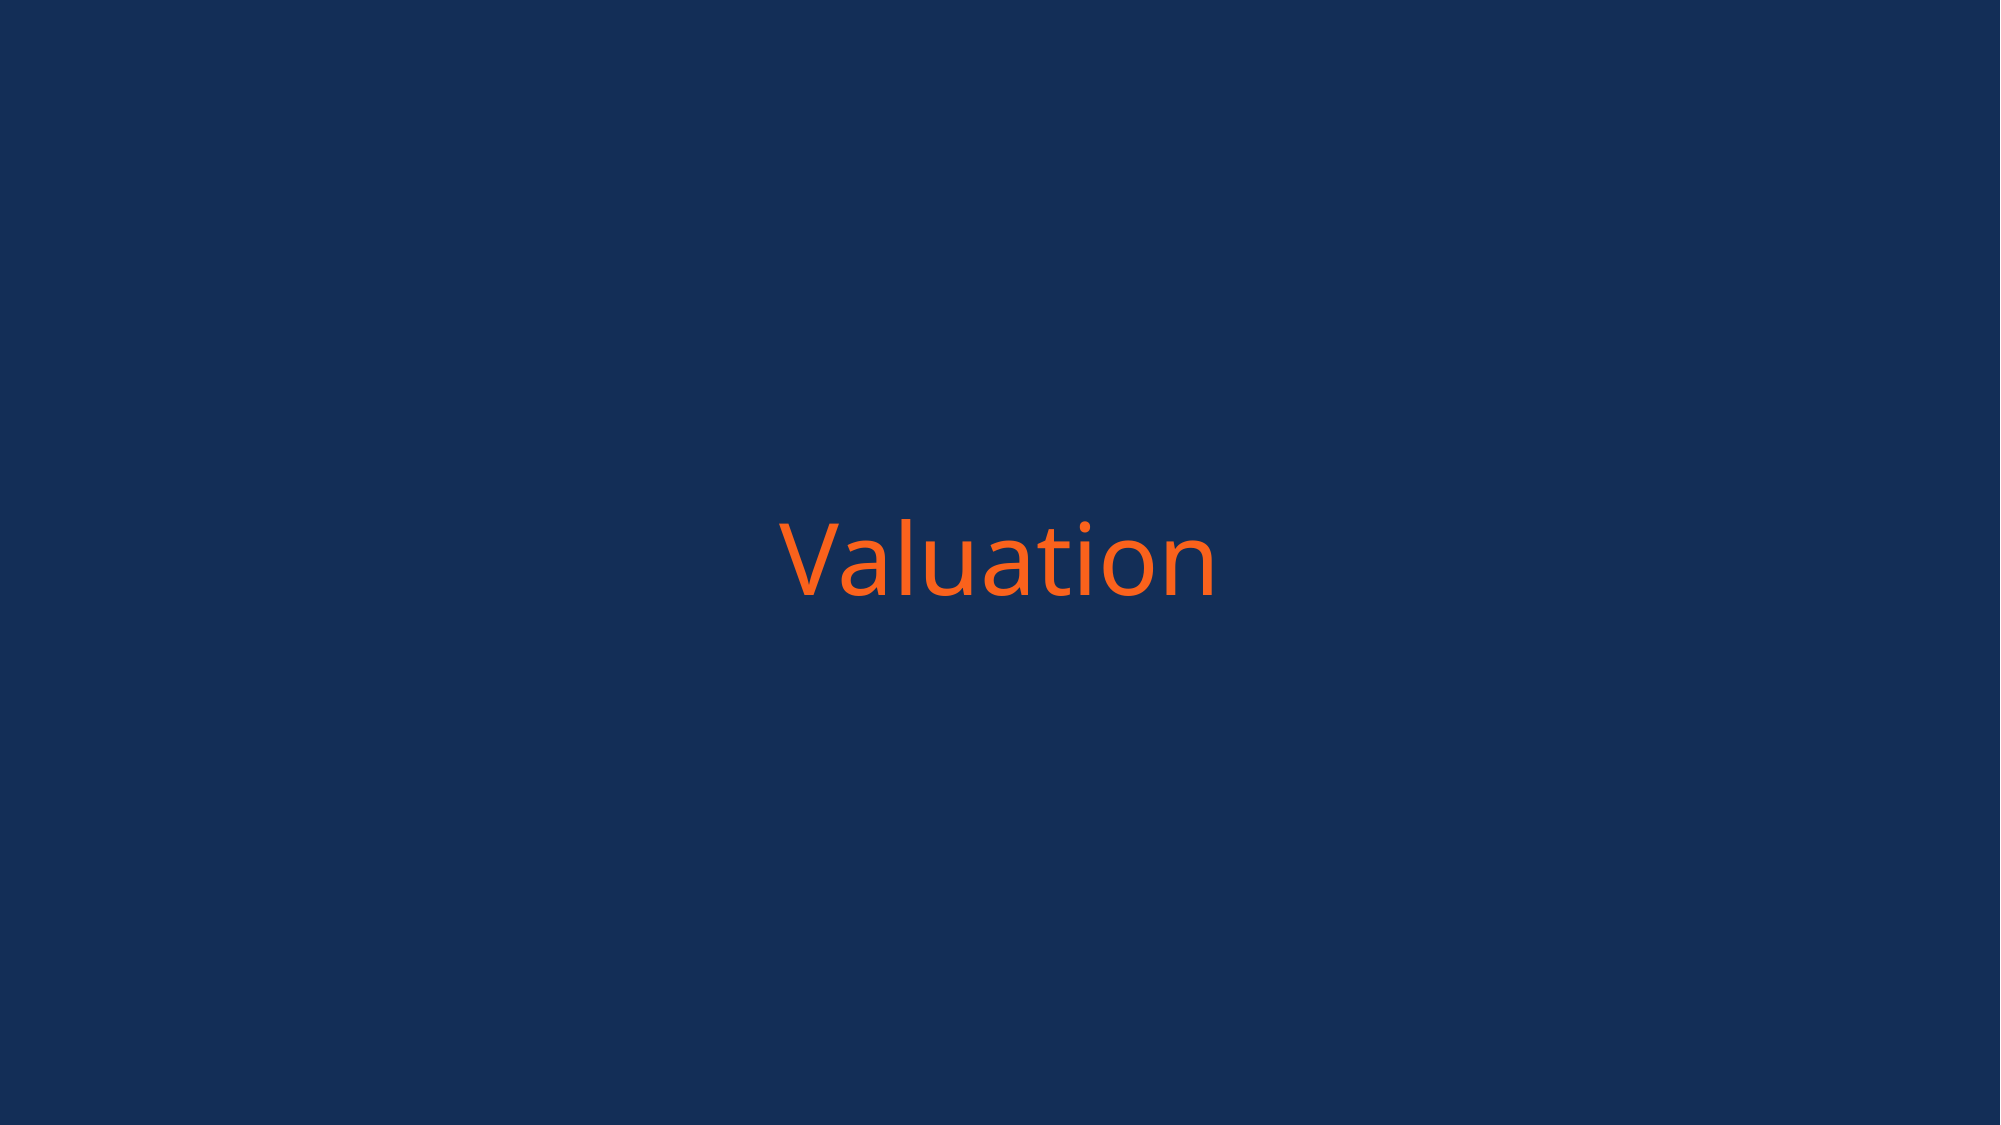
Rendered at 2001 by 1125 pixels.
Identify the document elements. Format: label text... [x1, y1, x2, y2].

title Valuation [249, 500, 1750, 625]
